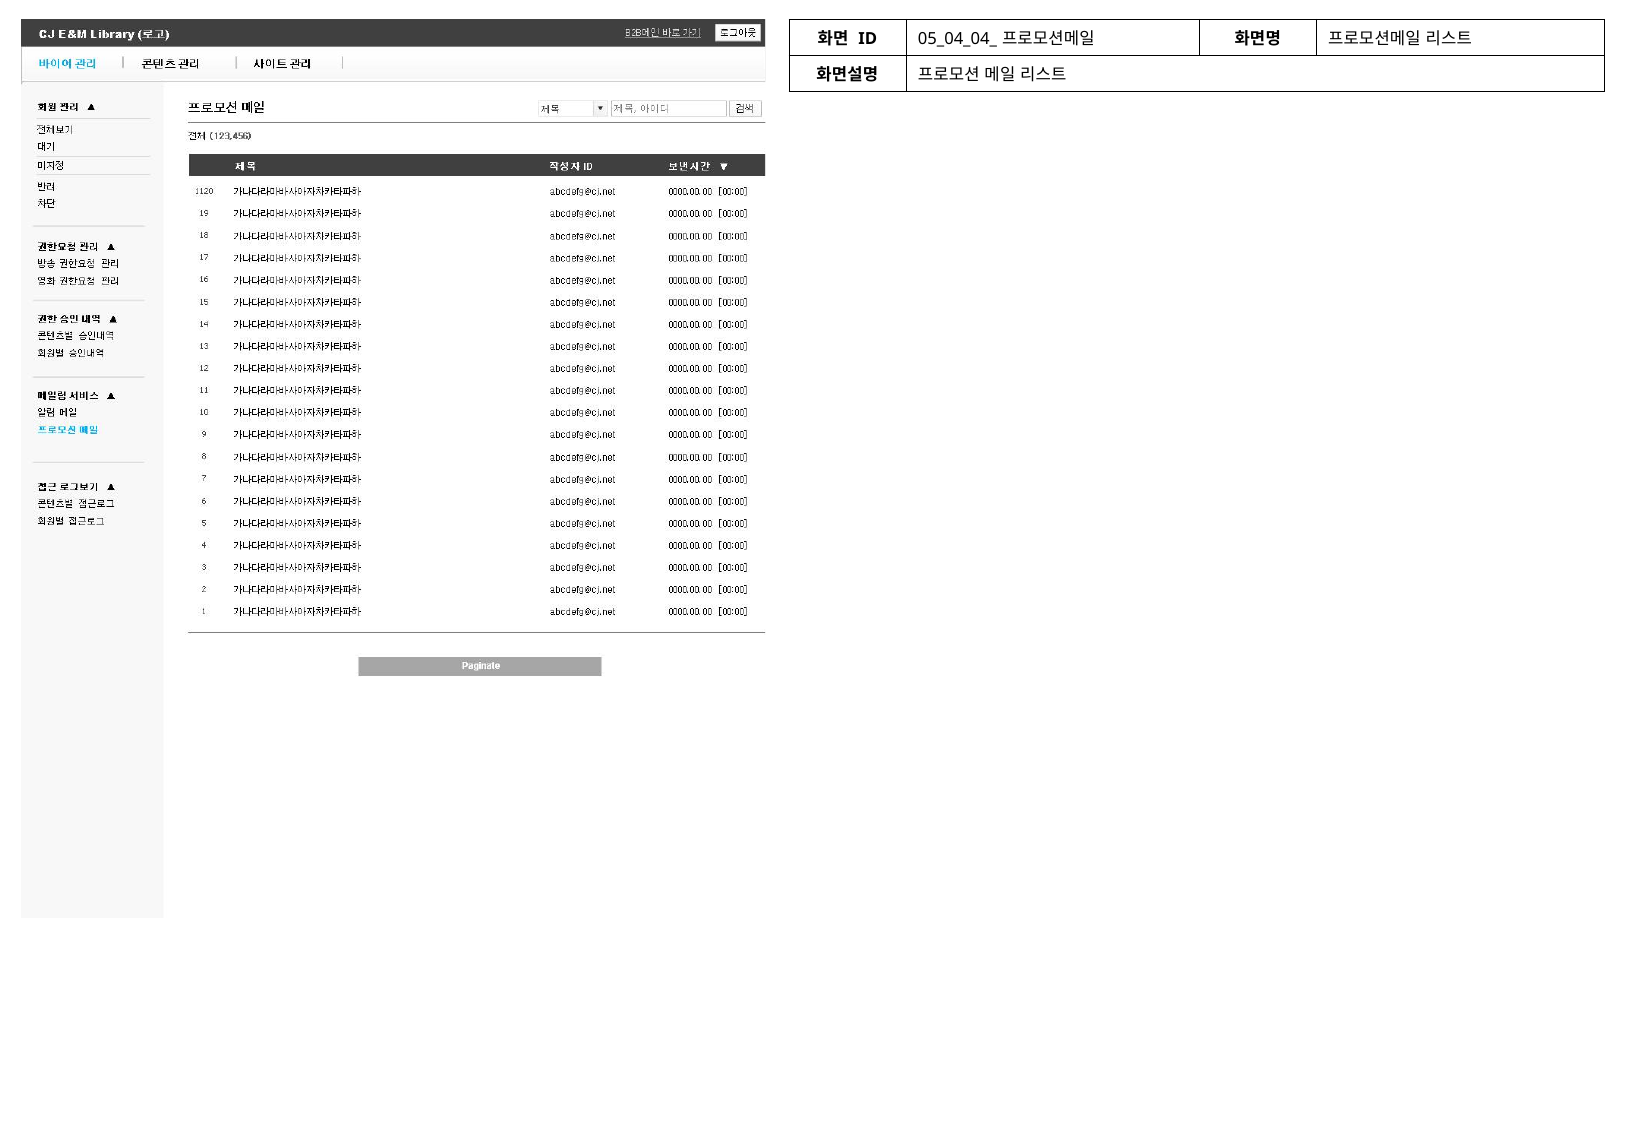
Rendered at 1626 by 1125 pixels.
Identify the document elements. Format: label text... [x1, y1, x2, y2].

table_header 05_04_04_프로모션메일 [907, 20, 1199, 55]
table_cell 프로모션 메일 리스트 [907, 56, 1604, 91]
table_header 화면 ID [790, 20, 906, 55]
table_header 화면명 [1200, 20, 1316, 55]
table_cell 화면설명 [790, 56, 906, 91]
table_header 프로모션메일 리스트 [1317, 20, 1604, 55]
picture [20, 18, 766, 919]
